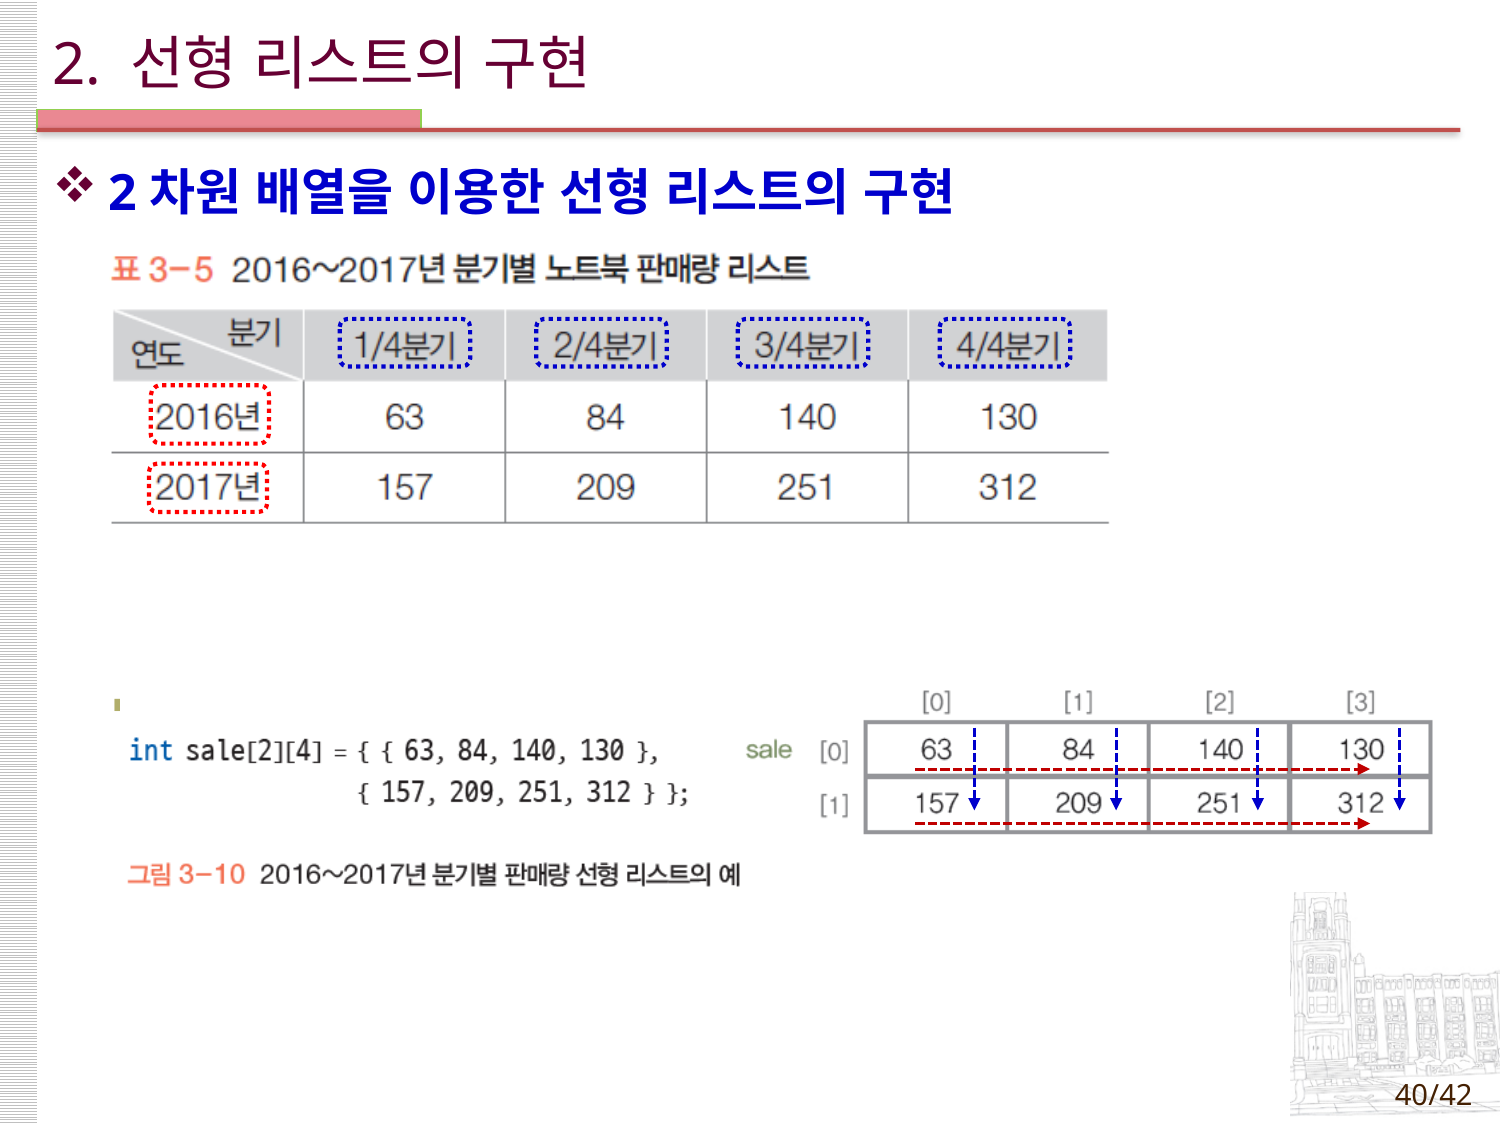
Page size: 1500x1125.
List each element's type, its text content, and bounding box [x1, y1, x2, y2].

picture [1397, 1091, 1405, 1098]
picture [1442, 1091, 1450, 1098]
picture [1290, 874, 1500, 1125]
list 2차원 배열을 이용한 선형 리스트의 구현 2차원 배열을 이용한 구현 [37, 152, 1463, 1091]
title 2. 선형 리스트의 구현 [37, 13, 1278, 109]
picture [1415, 1091, 1424, 1103]
picture [100, 243, 1128, 536]
picture [119, 680, 1442, 892]
